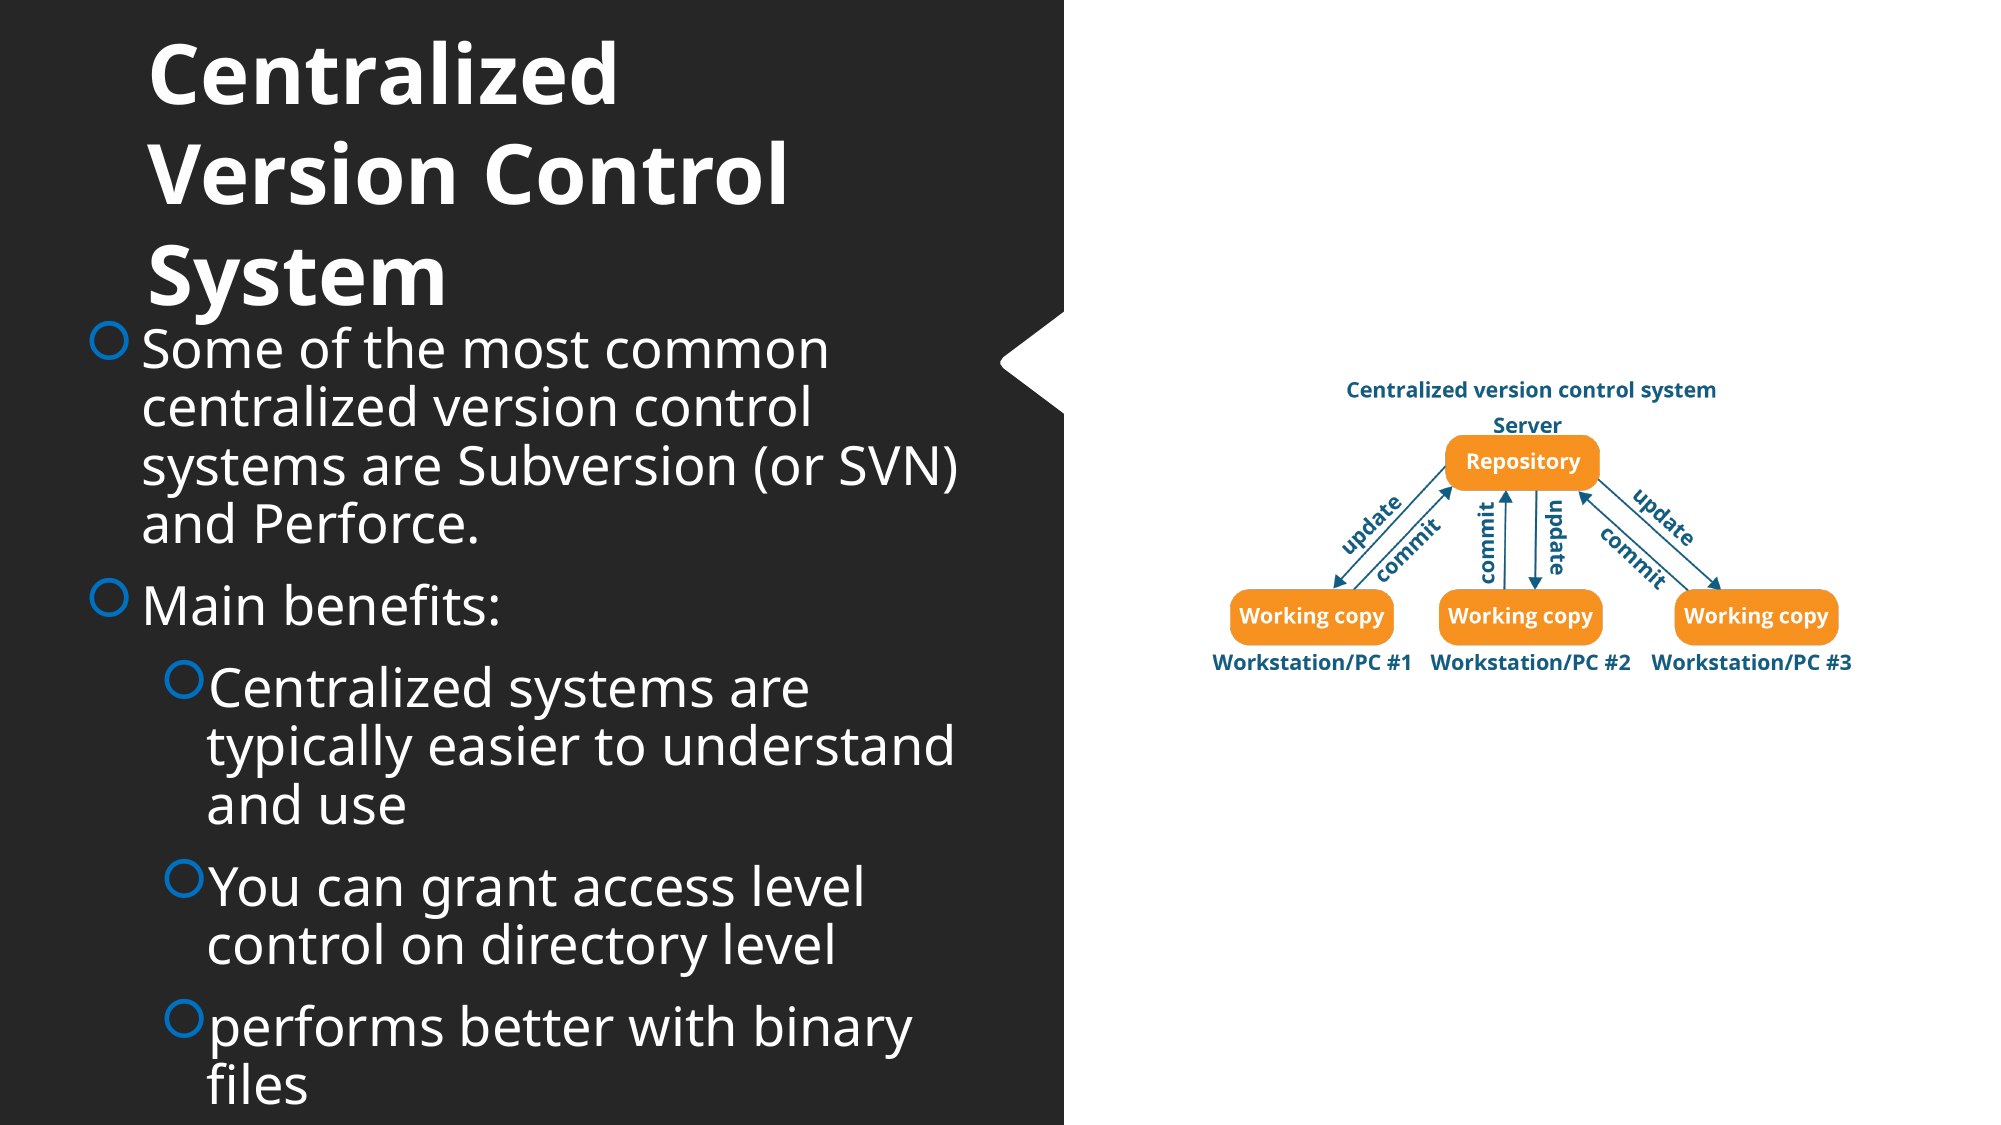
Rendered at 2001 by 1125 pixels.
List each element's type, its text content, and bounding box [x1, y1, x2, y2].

text_box Some of the most common centralized version control systems are Subversion (or SVN) and Perforce. Main benefits: Centralized systems are typically easier to understand and use You can grant access level control on directory level performs better with binary files [69, 350, 1000, 990]
text_box [0, 0, 1064, 1125]
title Centralized Version Control System [132, 73, 960, 330]
picture [1169, 366, 1895, 688]
